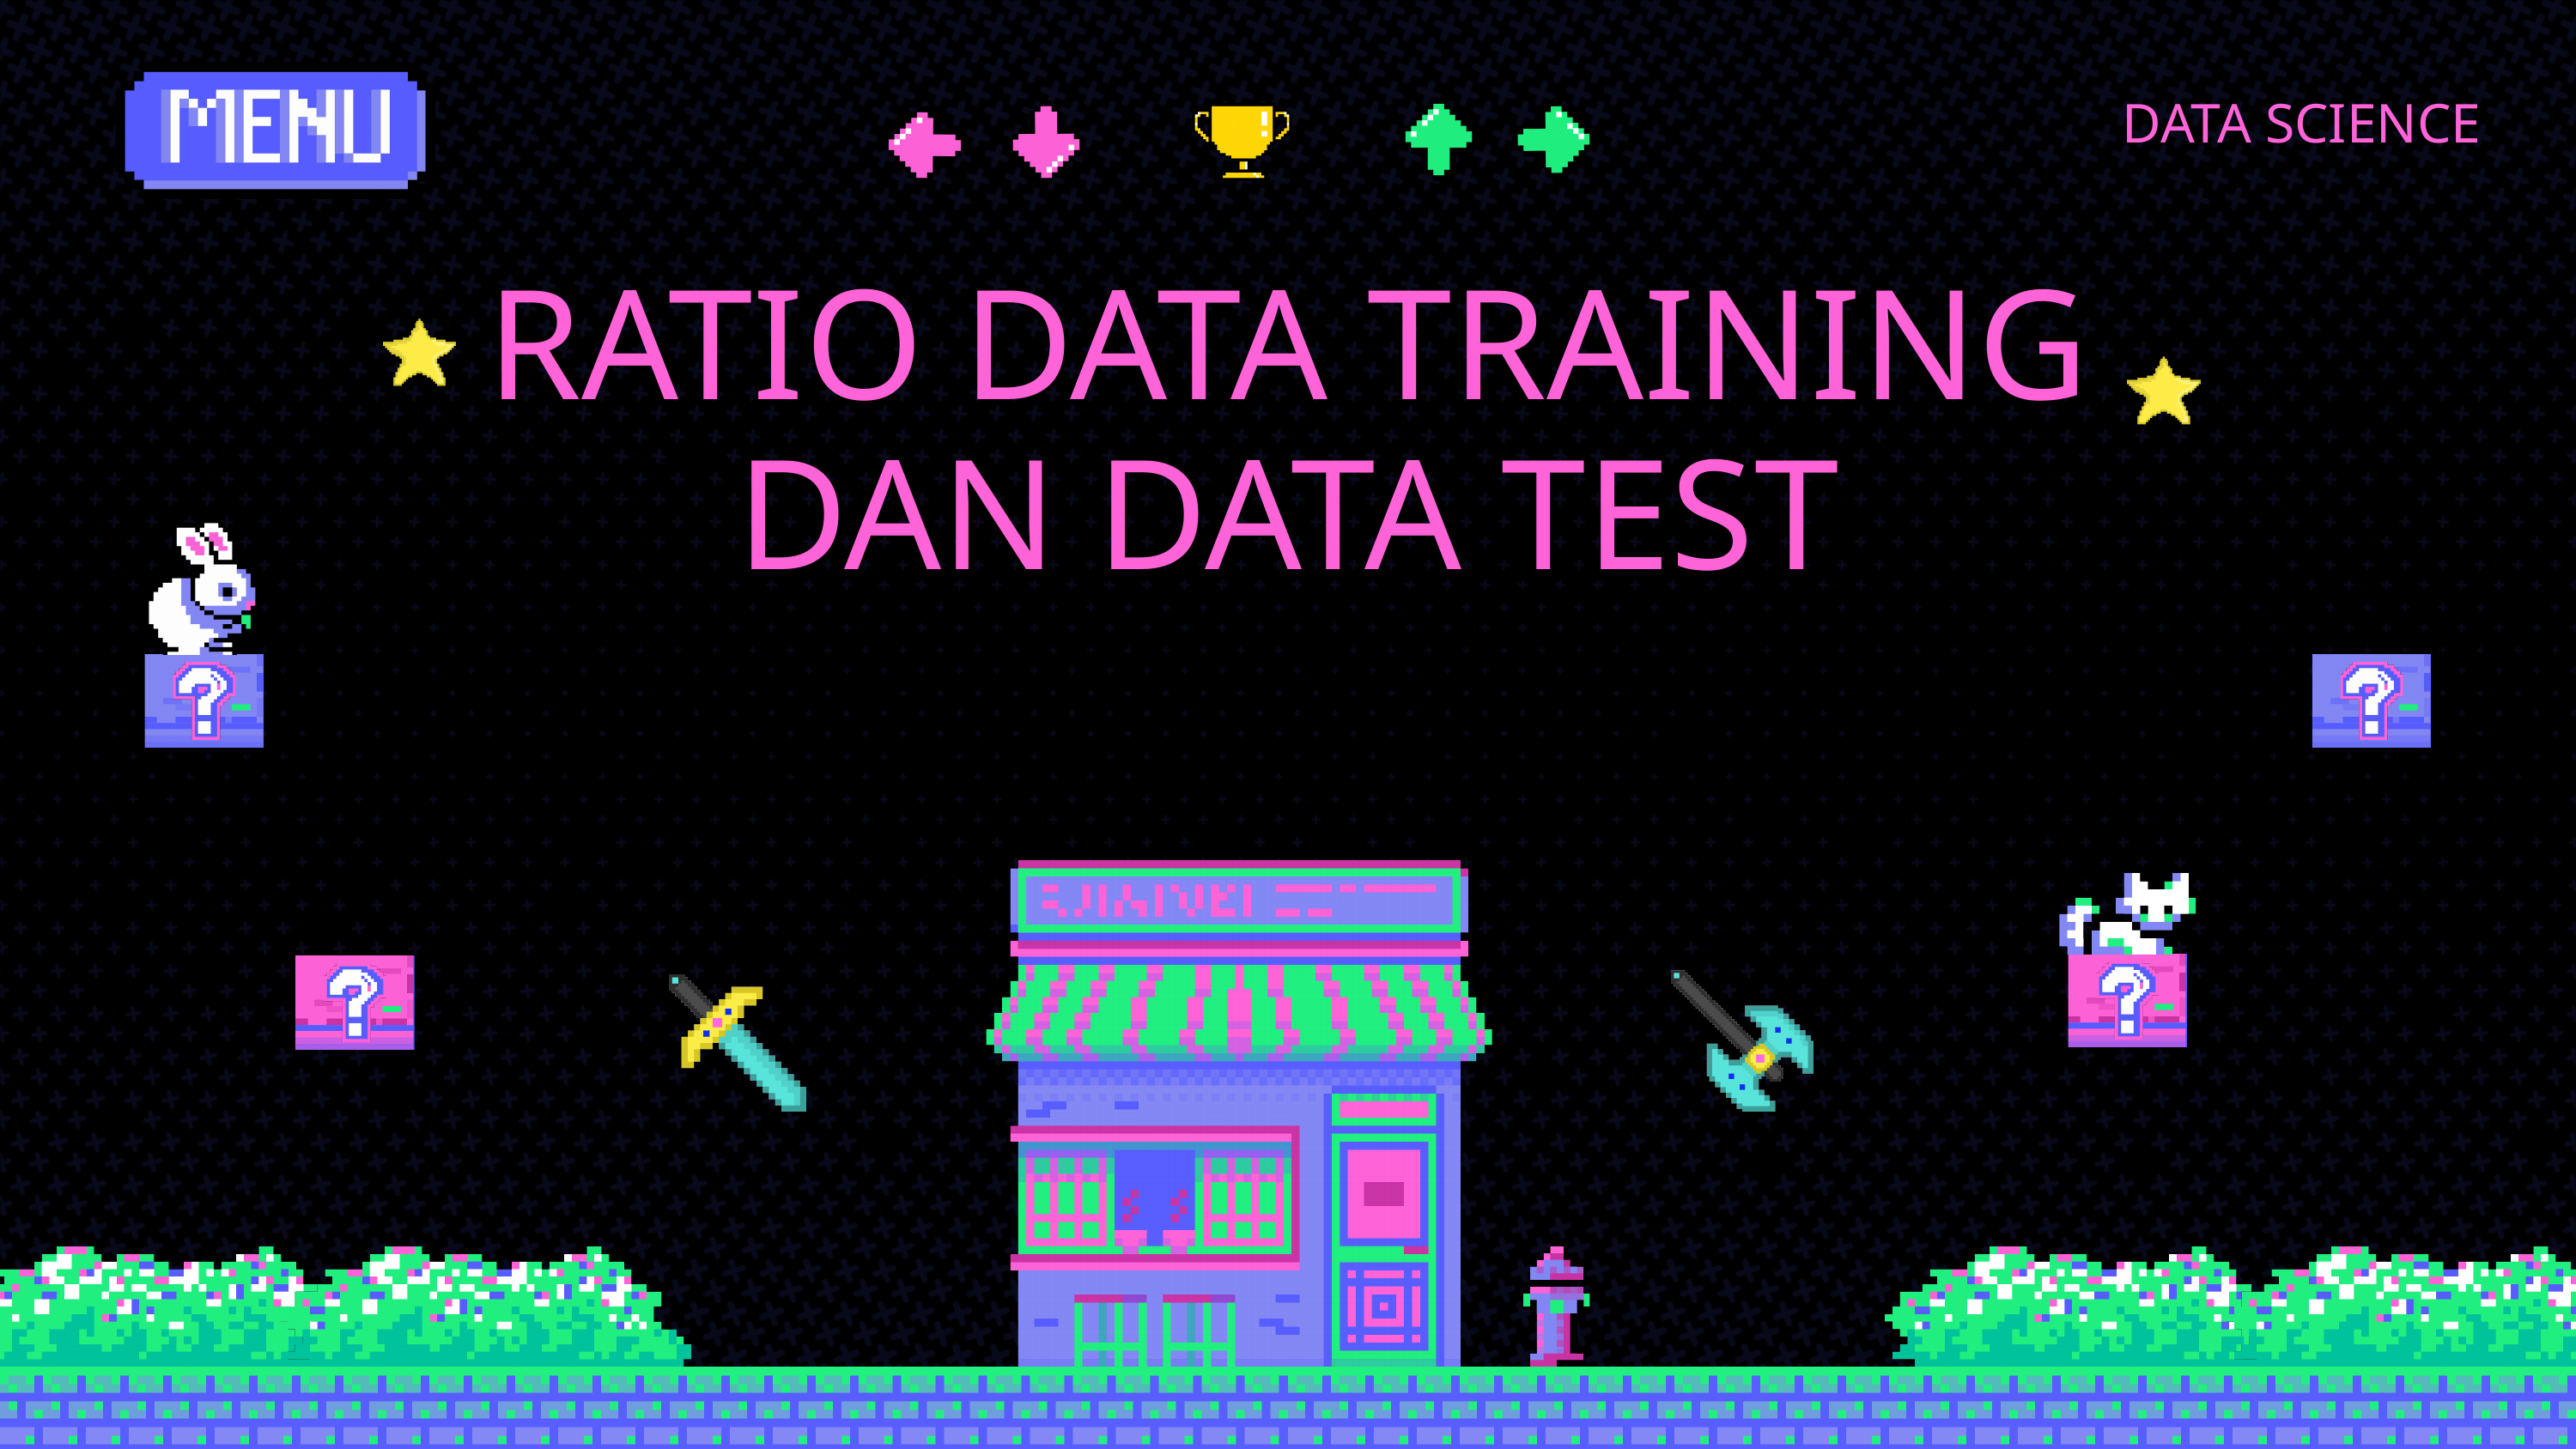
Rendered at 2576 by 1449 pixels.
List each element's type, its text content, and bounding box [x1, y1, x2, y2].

text_box [1400, 98, 1478, 181]
text_box [2340, 662, 2403, 740]
text_box [144, 655, 264, 748]
text_box [2068, 955, 2187, 1047]
text_box [173, 662, 236, 740]
text_box [1512, 100, 1595, 179]
picture [2127, 350, 2201, 427]
picture [669, 955, 806, 1113]
text_box [1007, 100, 1085, 184]
text_box [2096, 961, 2159, 1040]
text_box [1192, 103, 1292, 181]
text_box [1522, 1246, 1590, 1366]
text_box [144, 518, 264, 655]
text_box [0, 1246, 280, 1366]
text_box [0, 0, 2576, 1366]
text_box DATA SCIENCE [1953, 93, 2482, 154]
text_box [280, 1246, 691, 1366]
text_box [883, 106, 967, 184]
text_box [2227, 1246, 2576, 1366]
picture [382, 312, 457, 390]
text_box [2312, 654, 2432, 748]
text_box RATIO DATA TRAINING DAN DATA TEST [382, 259, 2193, 601]
text_box [1885, 1246, 2227, 1366]
text_box [295, 955, 415, 1050]
text_box [115, 62, 435, 199]
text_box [0, 1366, 2576, 1449]
text_box [986, 860, 1492, 1366]
picture [1671, 953, 1814, 1113]
text_box [324, 963, 386, 1042]
text_box [2059, 873, 2196, 955]
